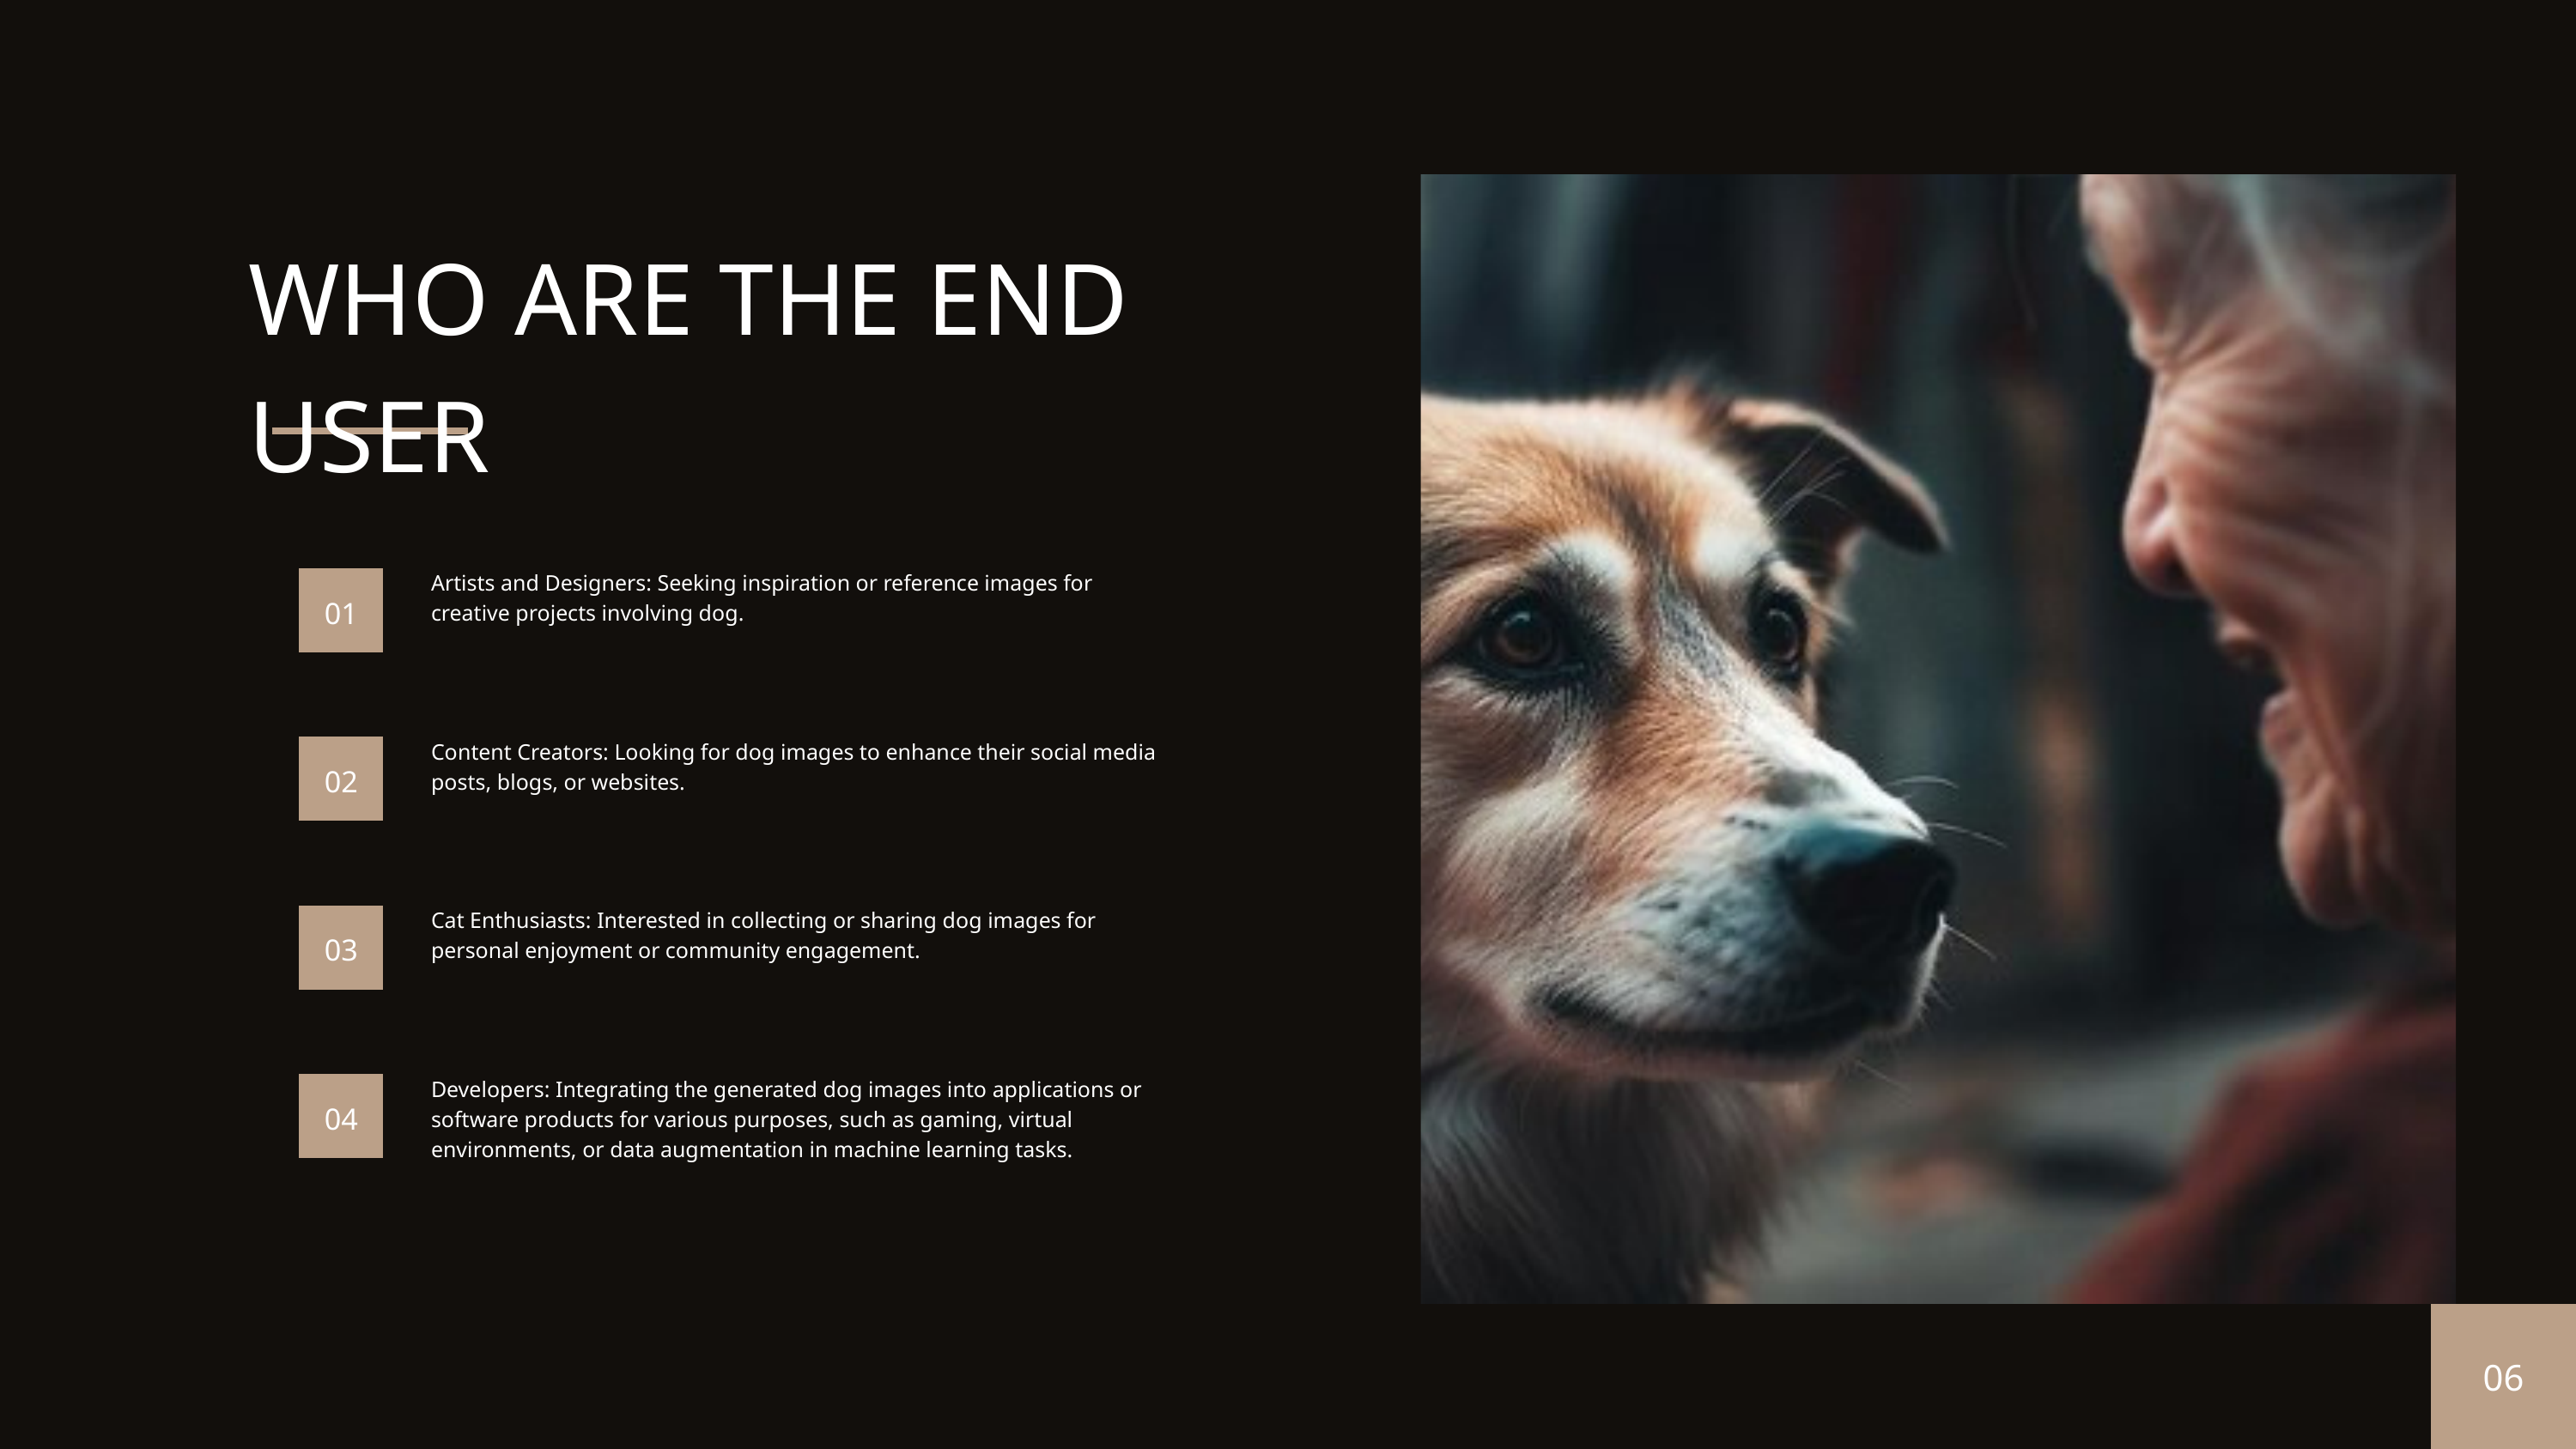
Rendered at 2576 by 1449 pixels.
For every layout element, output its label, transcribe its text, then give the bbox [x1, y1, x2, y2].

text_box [298, 567, 384, 653]
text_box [271, 427, 468, 435]
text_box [2430, 1303, 2576, 1449]
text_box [298, 1073, 384, 1159]
text_box Cat Enthusiasts: Interested in collecting or sharing dog images for personal enjoyment or community engagement. [431, 902, 1165, 963]
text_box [1420, 174, 2457, 1304]
text_box Developers: Integrating the generated dog images into applications or software products for various purposes, such as gaming, virtual environments, or data augmentation in machine learning tasks. [431, 1071, 1165, 1162]
text_box WHO ARE THE END USER [248, 216, 1373, 493]
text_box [298, 905, 384, 991]
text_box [298, 737, 384, 822]
text_box Artists and Designers: Seeking inspiration or reference images for creative projects involving dog. [431, 565, 1165, 626]
text_box Content Creators: Looking for dog images to enhance their social media posts, blogs, or websites. [431, 734, 1165, 795]
